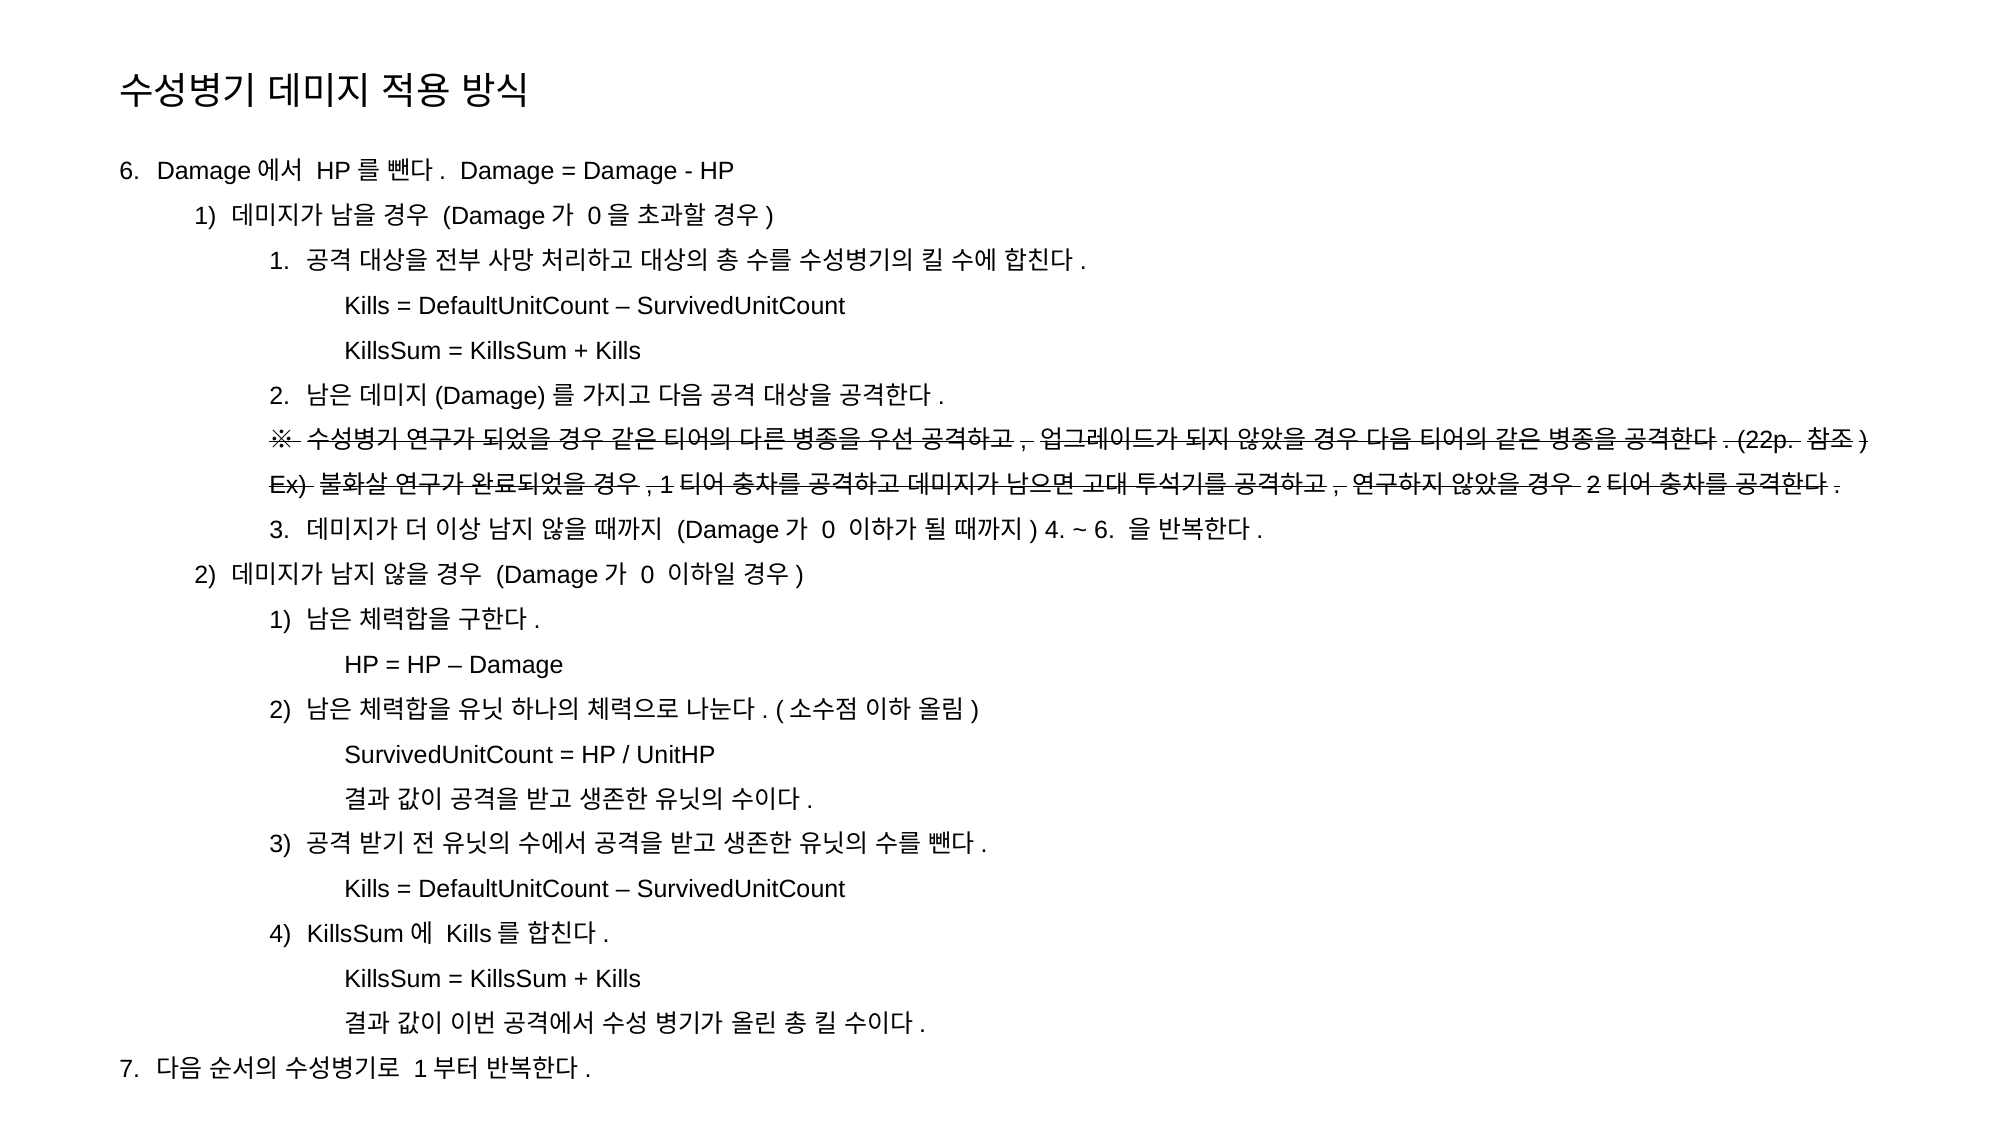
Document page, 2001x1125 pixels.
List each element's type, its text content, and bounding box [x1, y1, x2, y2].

text_box 수성병기 데미지 적용 방식 [104, 59, 592, 121]
text_box Damage에서 HP를 뺀다. Damage = Damage - HP 데미지가 남을 경우 (Damage가 0을 초과할 경우) 공격 대상을 전부 사망 처리하고 대상의 총 수를 수성병기의 킬 수에 합친다. Kills = DefaultUnitCount – SurvivedUnitCount KillsSum = KillsSum + Kills 남은 데미지(Damage)를 가지고 다음 공격 대상을 공격한다. ※ 수성병기 연구가 되었을 경우 같은 티어의 다른 병종을 우선 공격하고, 업그레이드가 되지 않았을 경우 다음 티어의 같은 병종을 공격한다. (22p. 참조) Ex) 불화살 연구가 완료되었을 경우, 1티어 충차를 공격하고 데미지가 남으면 고대 투석기를 공격하고, 연구하지 않았을 경우 2티어 충차를 공격한다. 데미지가 더 이상 남지 않을 때까지 (Damage가 0 이하가 될 때까지) 4. ~ 6. 을 반복한다. 데미지가 남지 않을 경우 (Damage가 0 이하일 경우) 남은 체력합을 구한다. HP = HP – Damage 남은 체력합을 유닛 하나의 체력으로 나눈다. (소수점 이하 올림) SurvivedUnitCount = HP / UnitHP 결과 값이 공격을 받고 생존한 유닛의 수이다. 공격 받기 전 유닛의 수에서 공격을 받고 생존한 유닛의 수를 뺀다. Kills = DefaultUnitCount – SurvivedUnitCount KillsSum에 Kills를 합친다. KillsSum = KillsSum + Kills 결과 값이 이번 공격에서 수성 병기가 올린 총 킬 수이다. 다음 순서의 수성병기로 1부터 반복한다. [104, 132, 1987, 1102]
